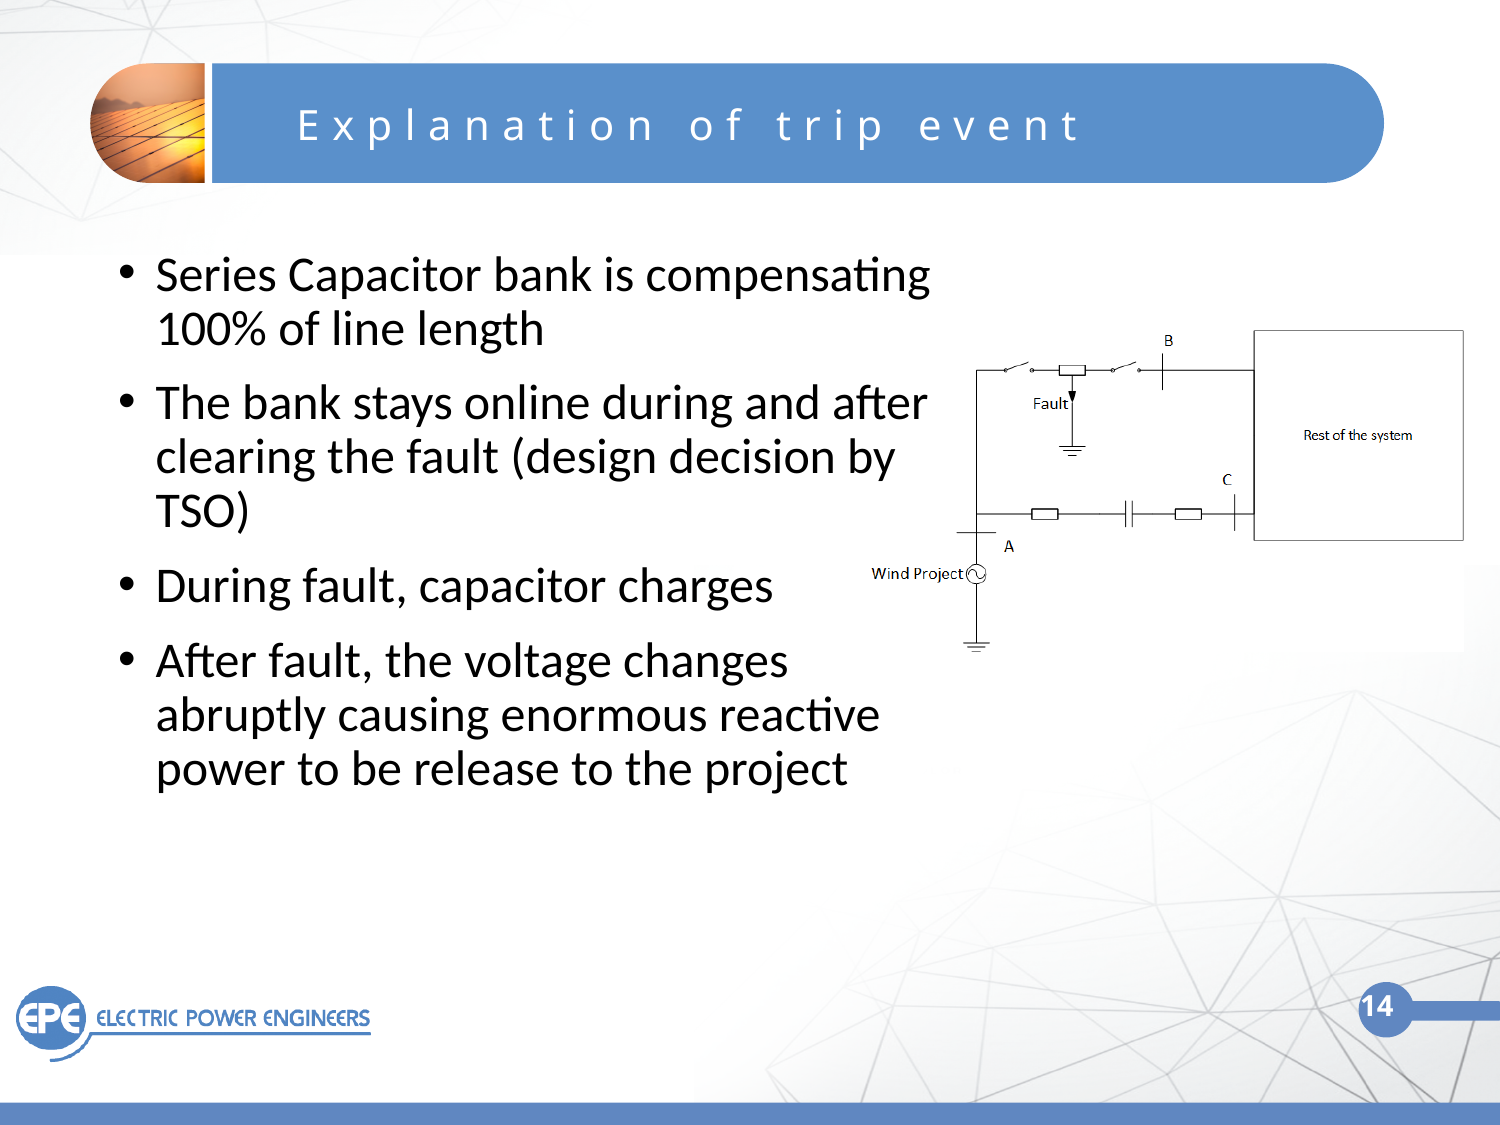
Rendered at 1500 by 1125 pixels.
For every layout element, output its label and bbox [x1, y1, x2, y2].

picture [16, 986, 371, 1063]
text_box [1358, 981, 1500, 1038]
text_box [90, 63, 1385, 183]
text_box [0, 1103, 1500, 1125]
text_box [0, 0, 1500, 1103]
picture [861, 324, 1464, 652]
